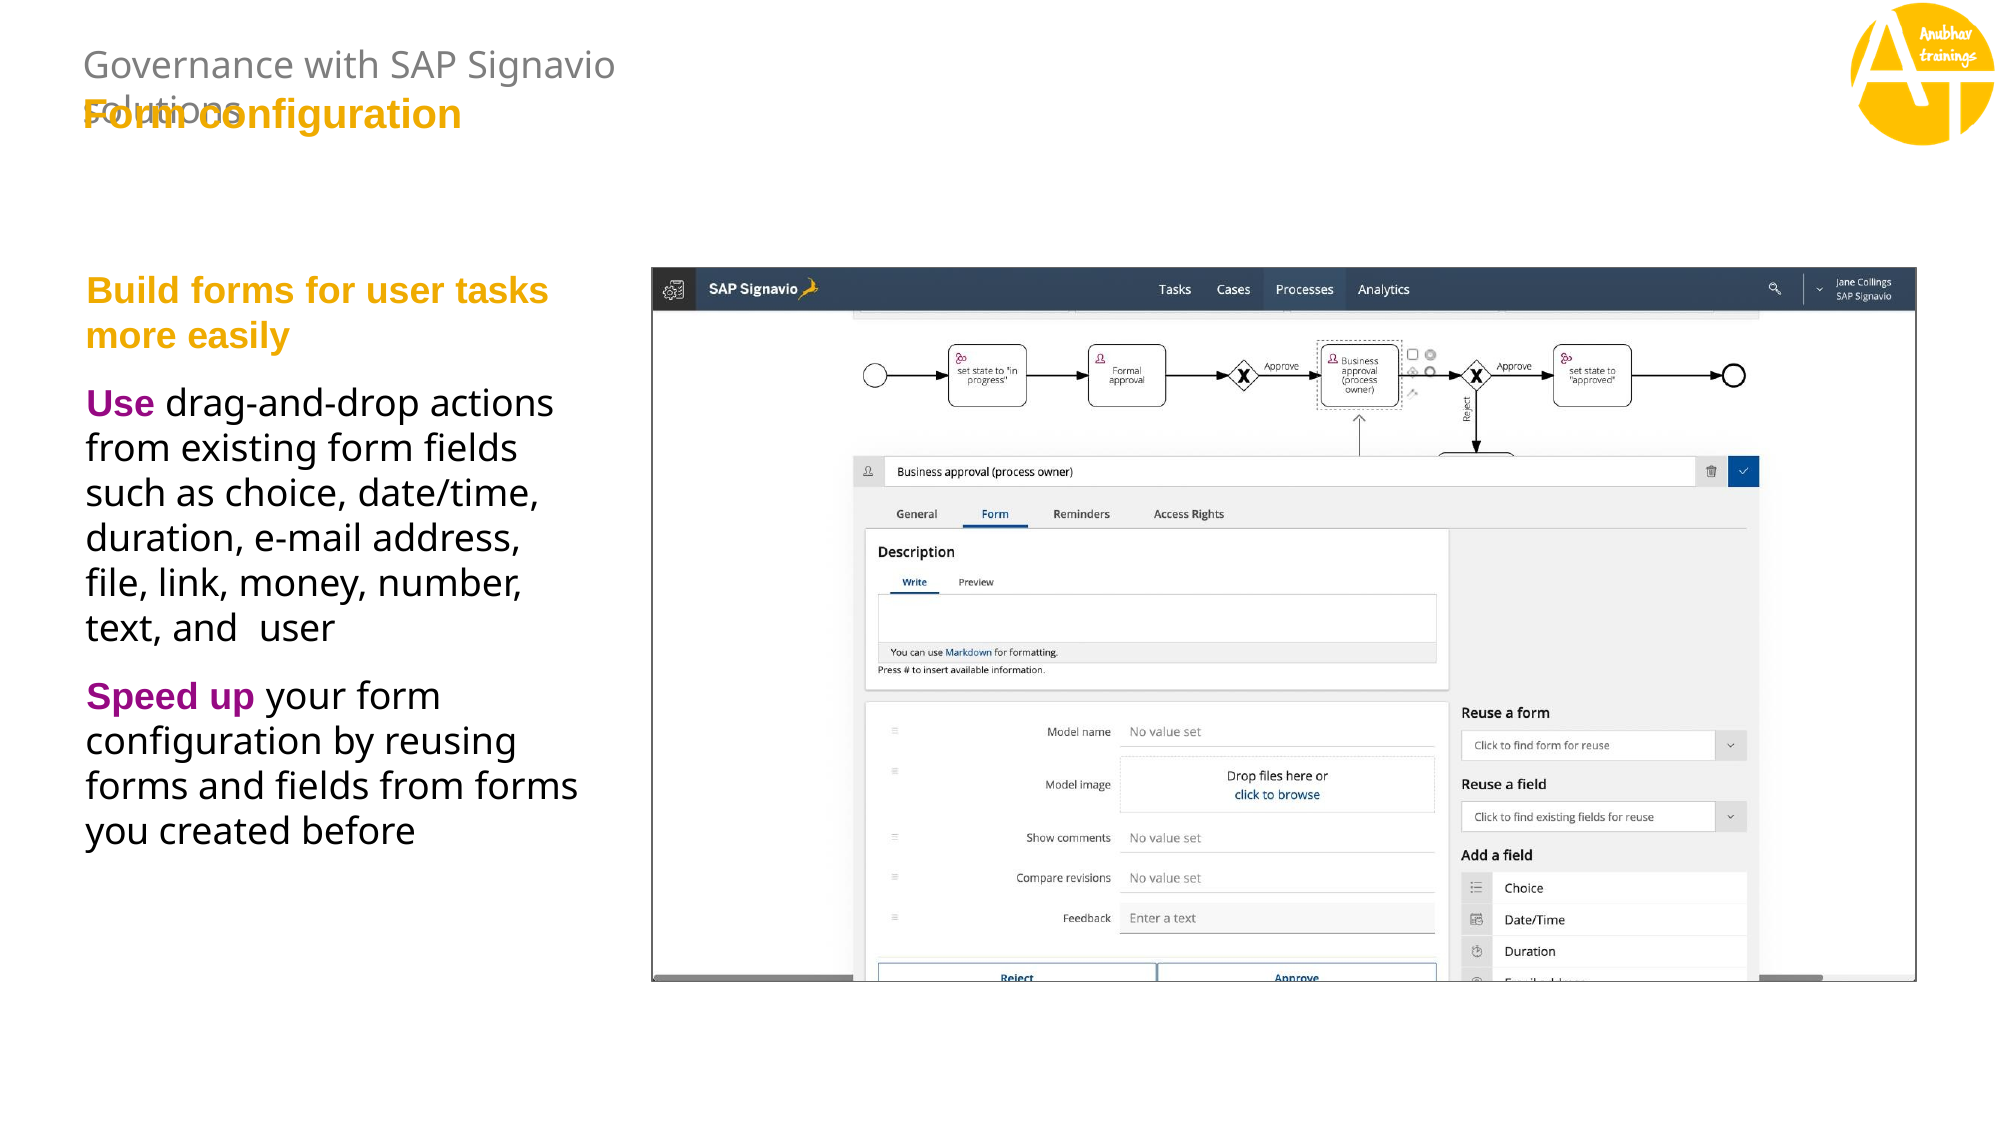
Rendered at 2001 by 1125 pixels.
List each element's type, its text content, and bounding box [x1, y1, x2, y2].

text_box Governance with SAP Signavio solutions [80, 39, 763, 132]
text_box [651, 266, 1917, 983]
text_box Build forms for user tasks more easily Use drag-and-drop actions from existing form fields such as choice, date/time, duration, e-mail address, file, link, money, number, text, and user Speed up your form configuration by reusing forms and fields from forms you created before [83, 264, 590, 852]
picture [1836, 0, 2000, 157]
title Form configuration [80, 84, 468, 275]
